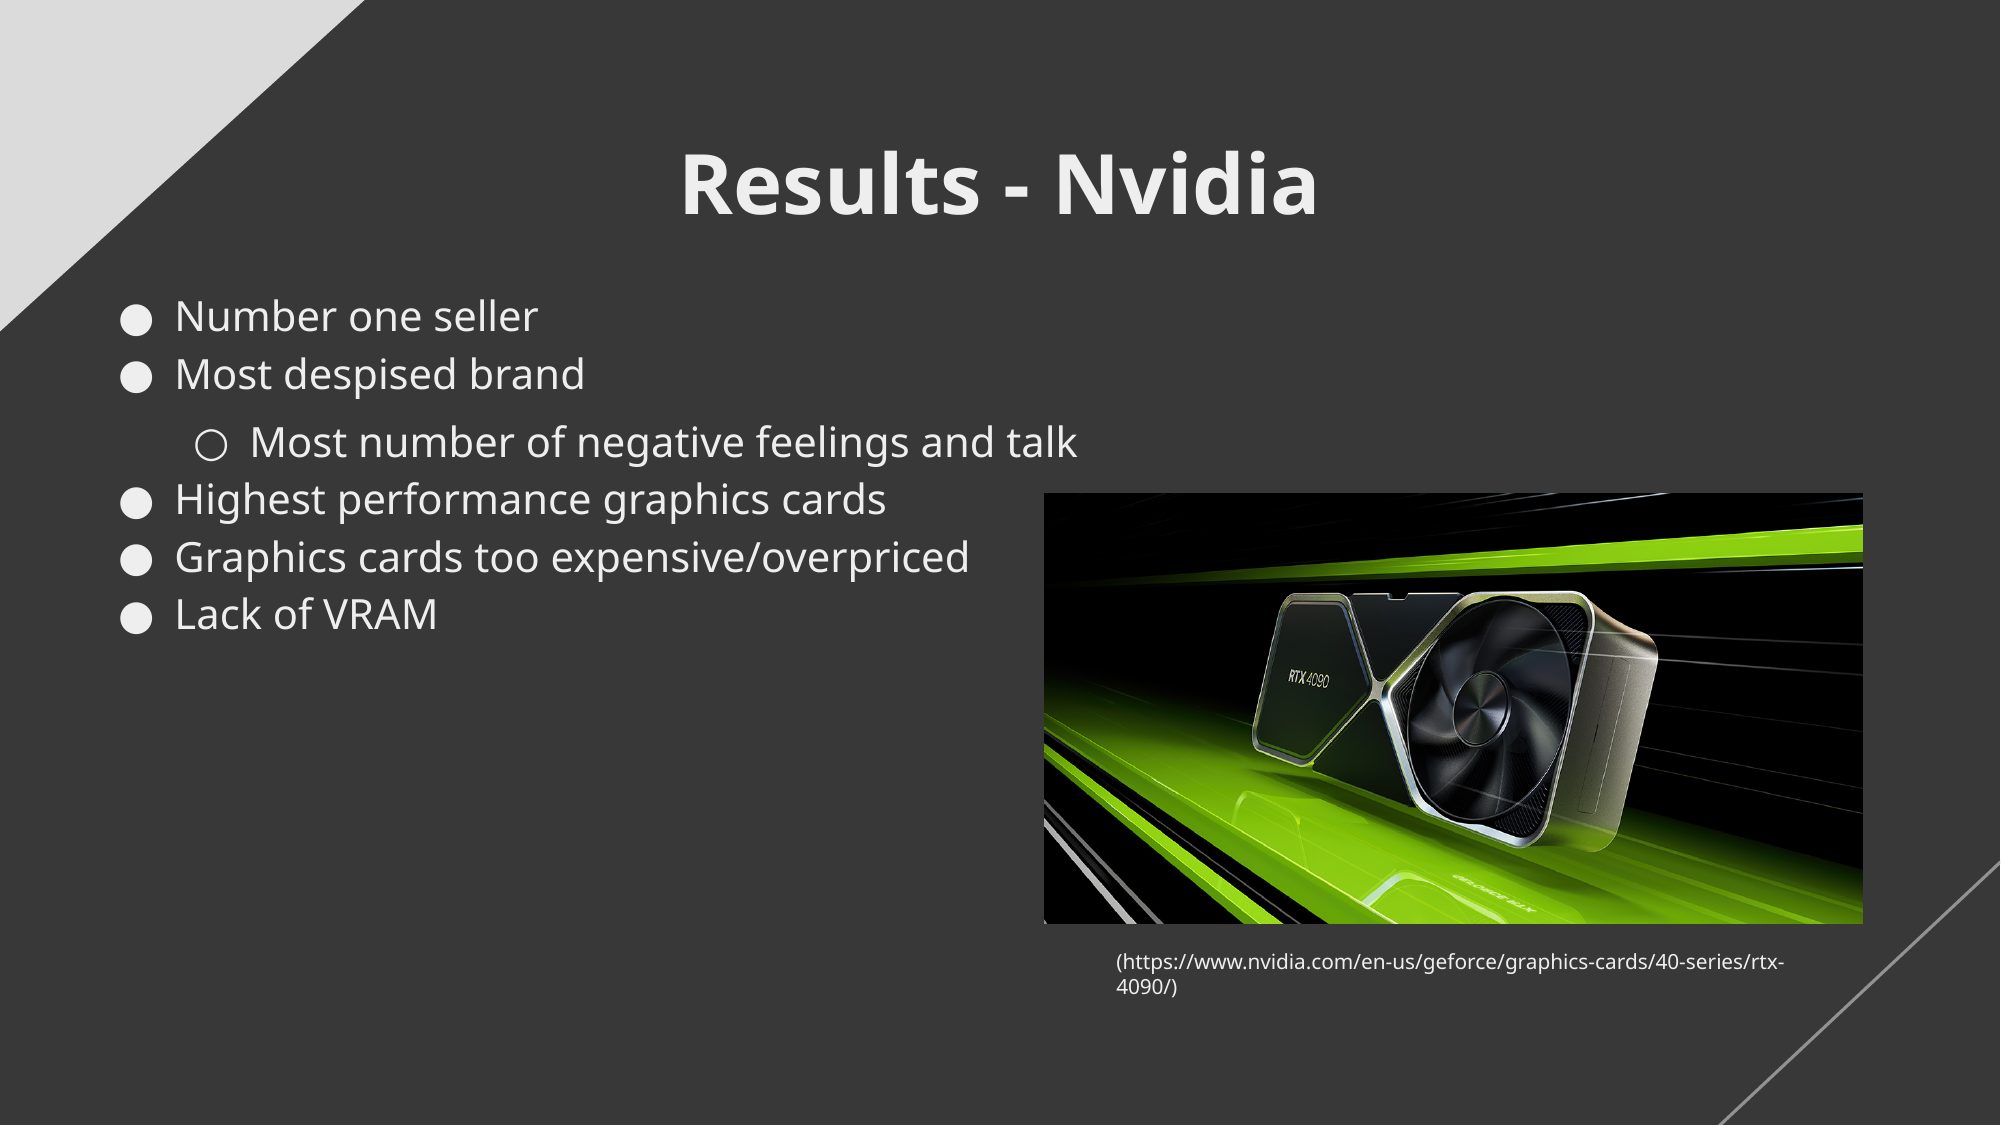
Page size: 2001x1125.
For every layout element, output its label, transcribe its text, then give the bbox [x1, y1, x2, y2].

text_box (https://www.nvidia.com/en-us/geforce/graphics-cards/40-series/rtx-4090/) [1101, 941, 1805, 1006]
title Results - Nvidia [195, 116, 1805, 232]
picture [1044, 493, 1863, 924]
list Number one seller Most despised brand Most number of negative feelings and talk Highest performance graphics cards Graphics cards too expensive/overpriced Lack of VRAM [103, 267, 1926, 1044]
